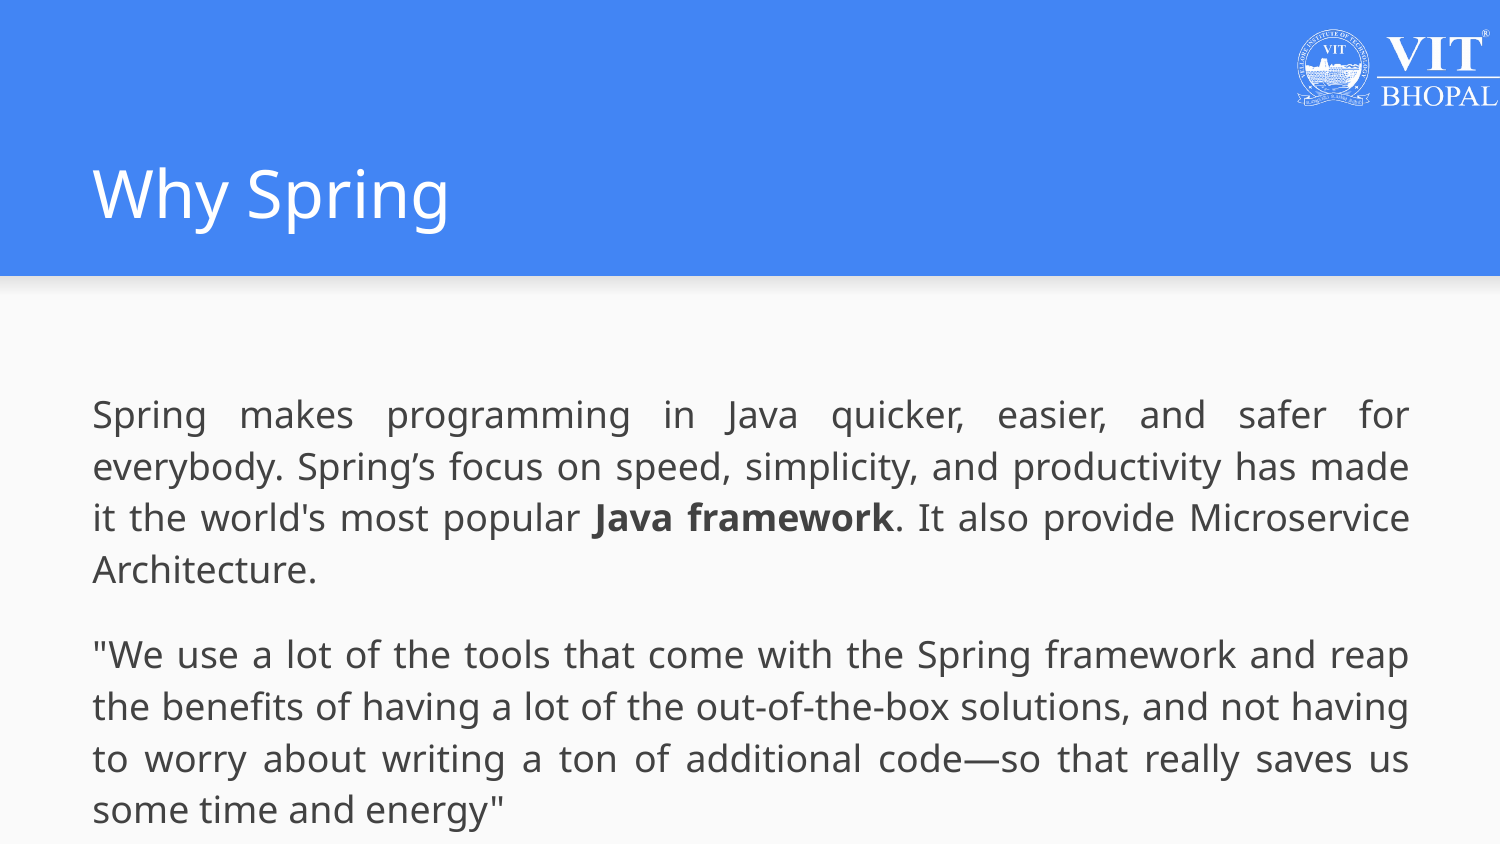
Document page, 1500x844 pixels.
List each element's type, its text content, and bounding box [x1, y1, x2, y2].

list Spring makes programming in Java quicker, easier, and safer for everybody. Spring’s focus on speed, simplicity, and productivity has made it the world's most popular Java framework. It also provide Microservice Architecture. "We use a lot of the tools that come with the Spring framework and reap the benefits of having a lot of the out-of-the-box solutions, and not having to worry about writing a ton of additional code—so that really saves us some time and energy" [77, 369, 1427, 803]
picture [1290, 0, 1500, 146]
title Why Spring [77, 121, 1427, 248]
